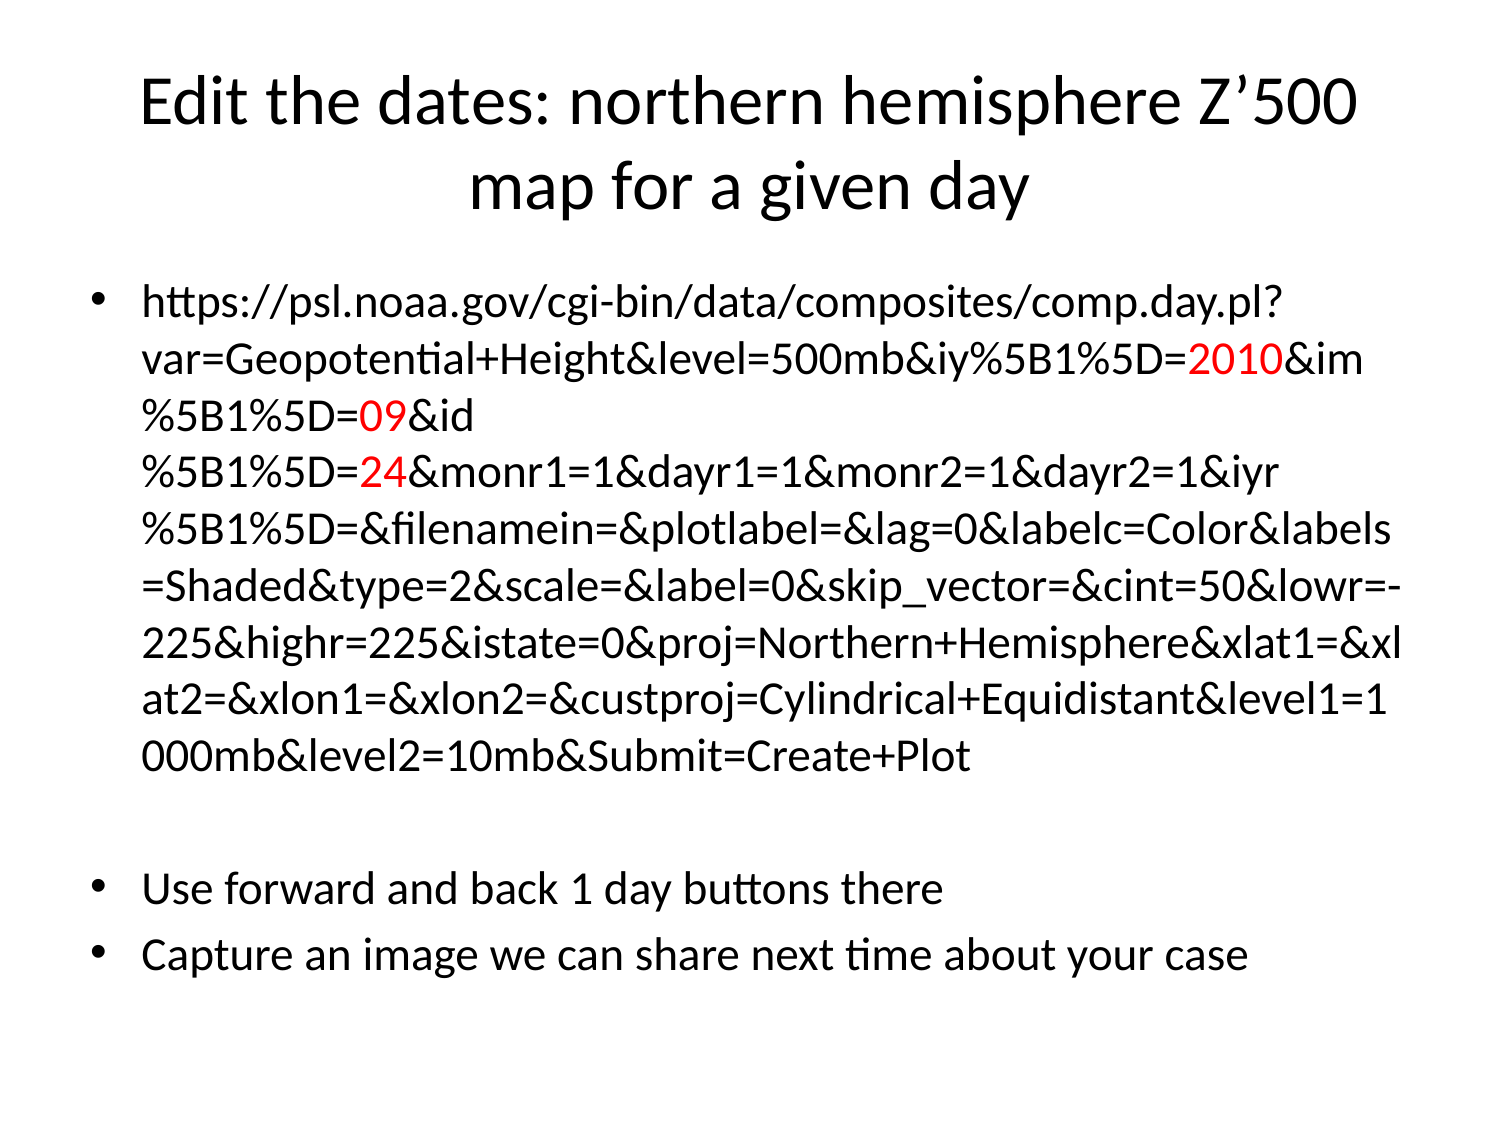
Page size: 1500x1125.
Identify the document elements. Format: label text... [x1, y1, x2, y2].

list https://psl.noaa.gov/cgi-bin/data/composites/comp.day.pl?var=Geopotential+Height&level=500mb&iy%5B1%5D=2010&im%5B1%5D=09&id%5B1%5D=24&monr1=1&dayr1=1&monr2=1&dayr2=1&iyr%5B1%5D=&filenamein=&plotlabel=&lag=0&labelc=Color&labels=Shaded&type=2&scale=&label=0&skip_vector=&cint=50&lowr=-225&highr=225&istate=0&proj=Northern+Hemisphere&xlat1=&xlat2=&xlon1=&xlon2=&custproj=Cylindrical+Equidistant&level1=1000mb&level2=10mb&Submit=Create+Plot Use forward and back 1 day buttons there Capture an image we can share next time about your case [75, 262, 1425, 1005]
title Edit the dates: northern hemisphere Z’500 map for a given day [75, 45, 1425, 233]
